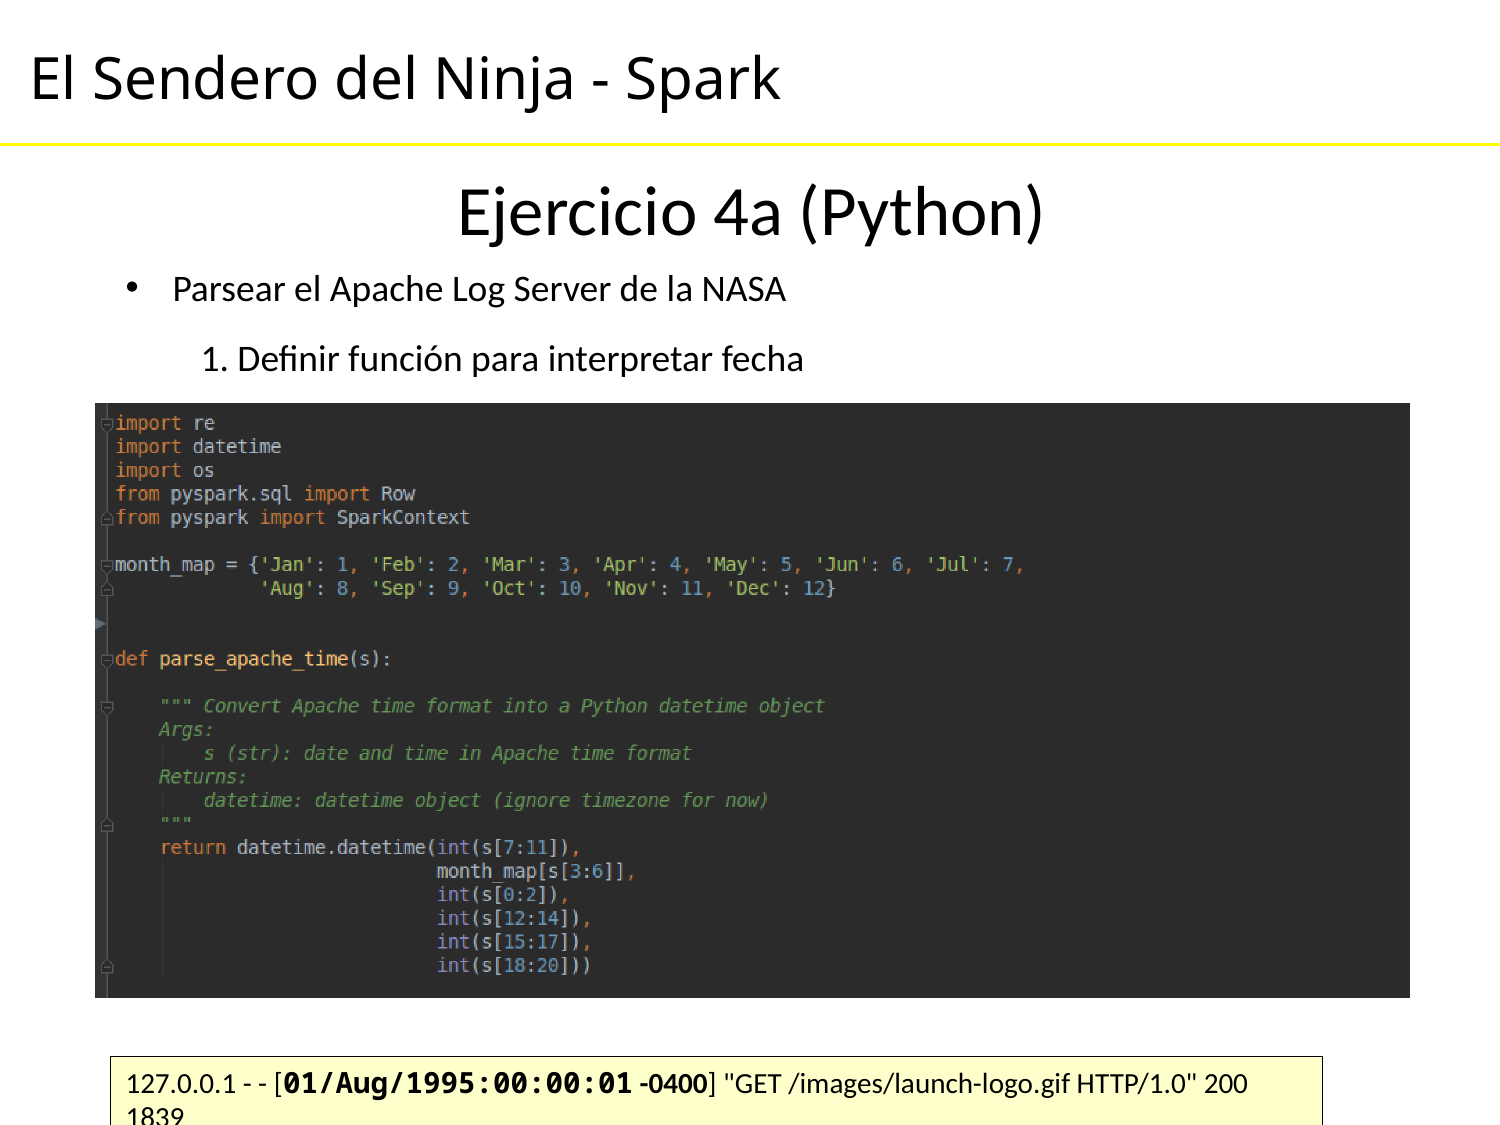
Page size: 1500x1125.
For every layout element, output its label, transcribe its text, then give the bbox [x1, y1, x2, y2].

picture [95, 402, 1410, 998]
text_box Ejercicio 4a (Python) [26, 174, 1479, 300]
text_box Parsear el Apache Log Server de la NASA 1. Definir función para interpretar fecha [110, 256, 1395, 386]
text_box 127.0.0.1 - - [01/Aug/1995:00:00:01 -0400] "GET /images/launch-logo.gif HTTP/1.0" 200 1839 [110, 1056, 1323, 1125]
